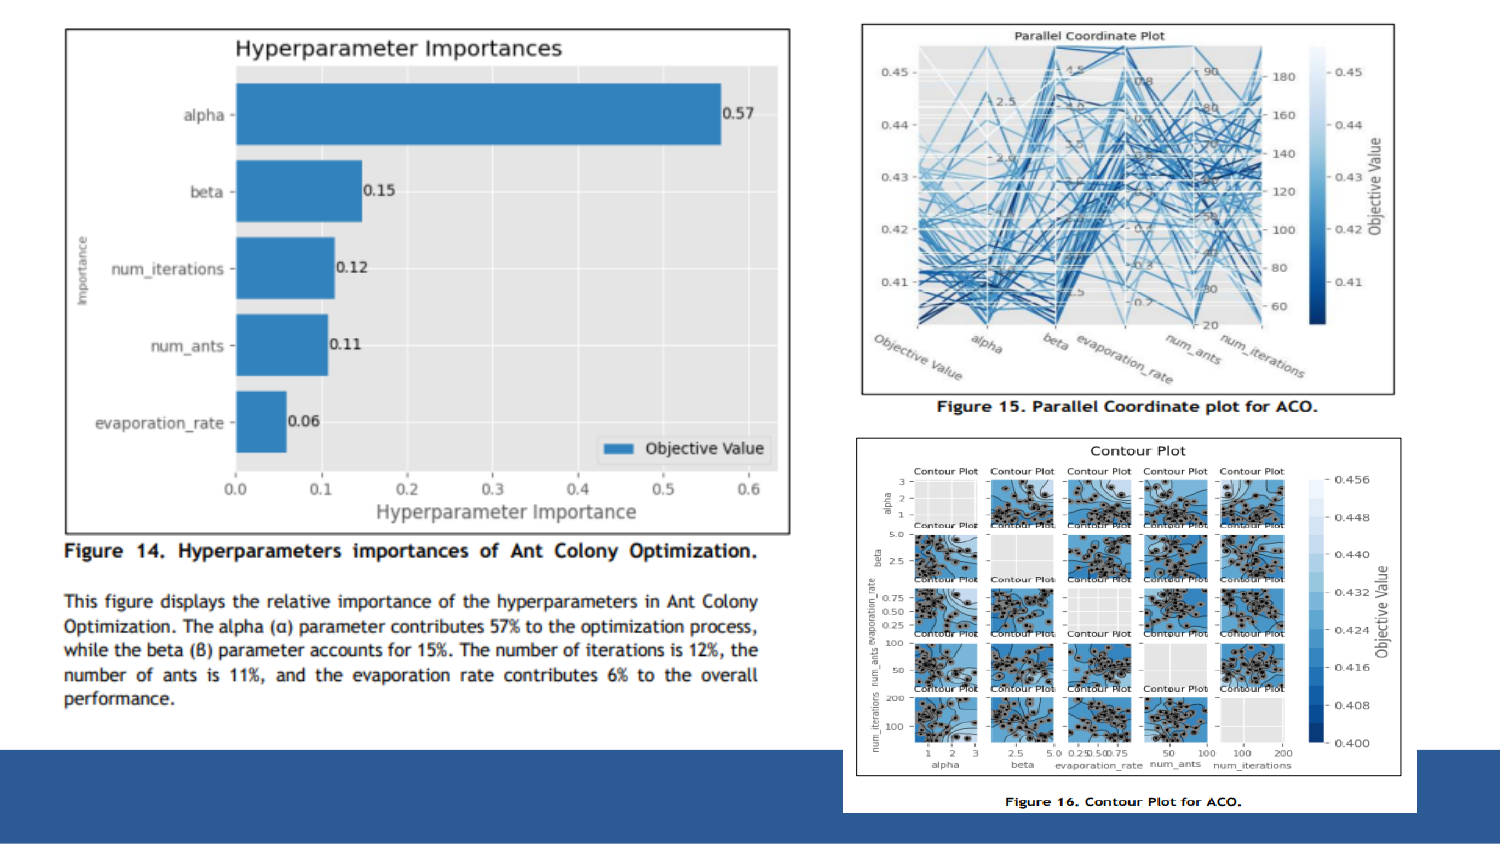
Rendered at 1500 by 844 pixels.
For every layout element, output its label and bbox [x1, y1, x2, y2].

picture [34, 0, 798, 716]
picture [843, 10, 1417, 814]
